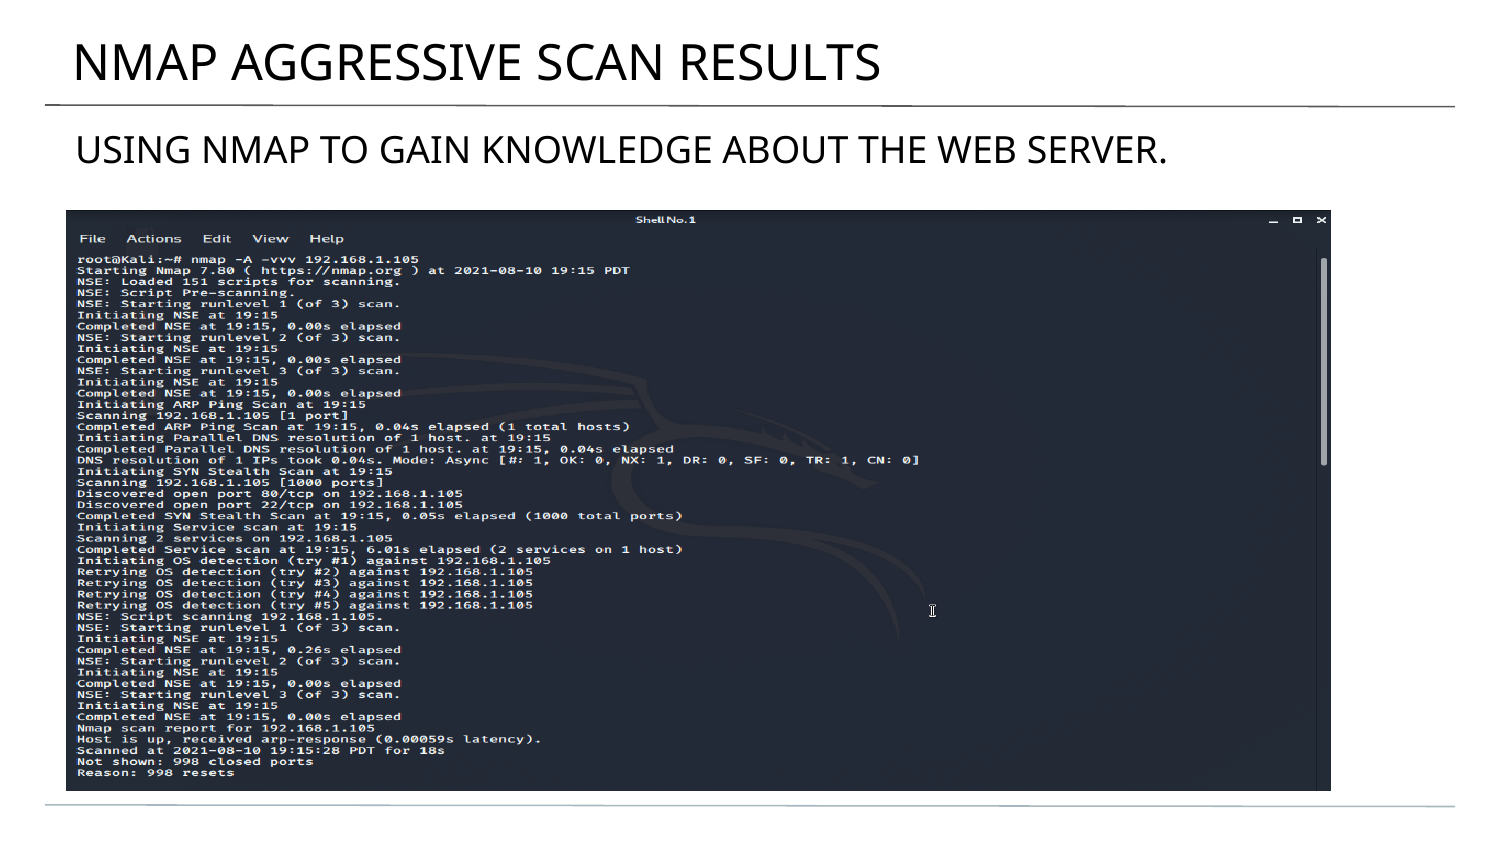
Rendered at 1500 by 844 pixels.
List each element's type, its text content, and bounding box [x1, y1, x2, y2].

title NMAP AGGRESSIVE SCAN RESULTS [0, 0, 1500, 88]
picture [66, 210, 1331, 792]
subtitle USING NMAP TO GAIN KNOWLEDGE ABOUT THE WEB SERVER. [0, 110, 1500, 171]
